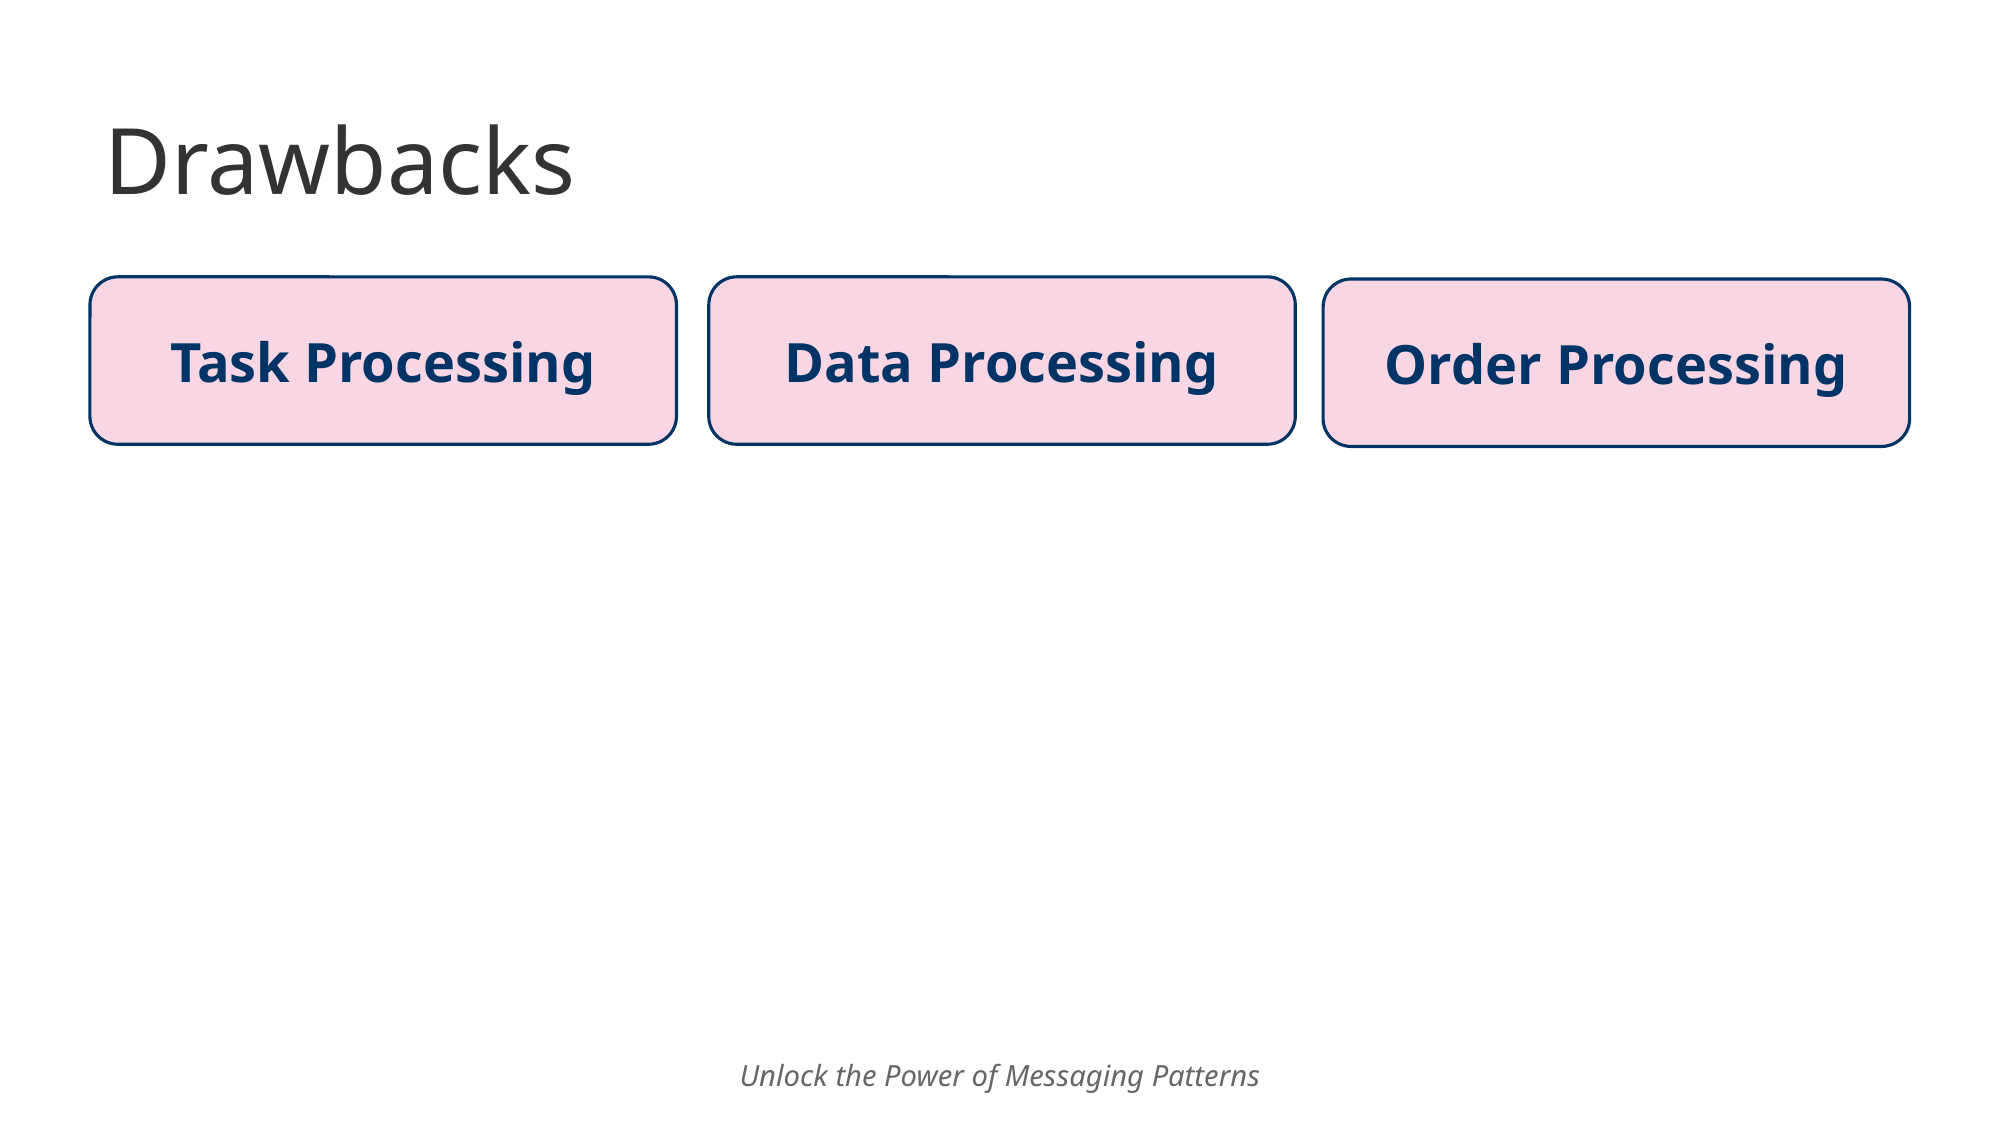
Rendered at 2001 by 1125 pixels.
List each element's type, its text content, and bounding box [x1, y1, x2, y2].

text_box Task Processing [88, 275, 679, 446]
text_box Data Processing [707, 275, 1297, 446]
title Drawbacks [89, 75, 1911, 255]
text_box Order Processing [1321, 277, 1912, 449]
